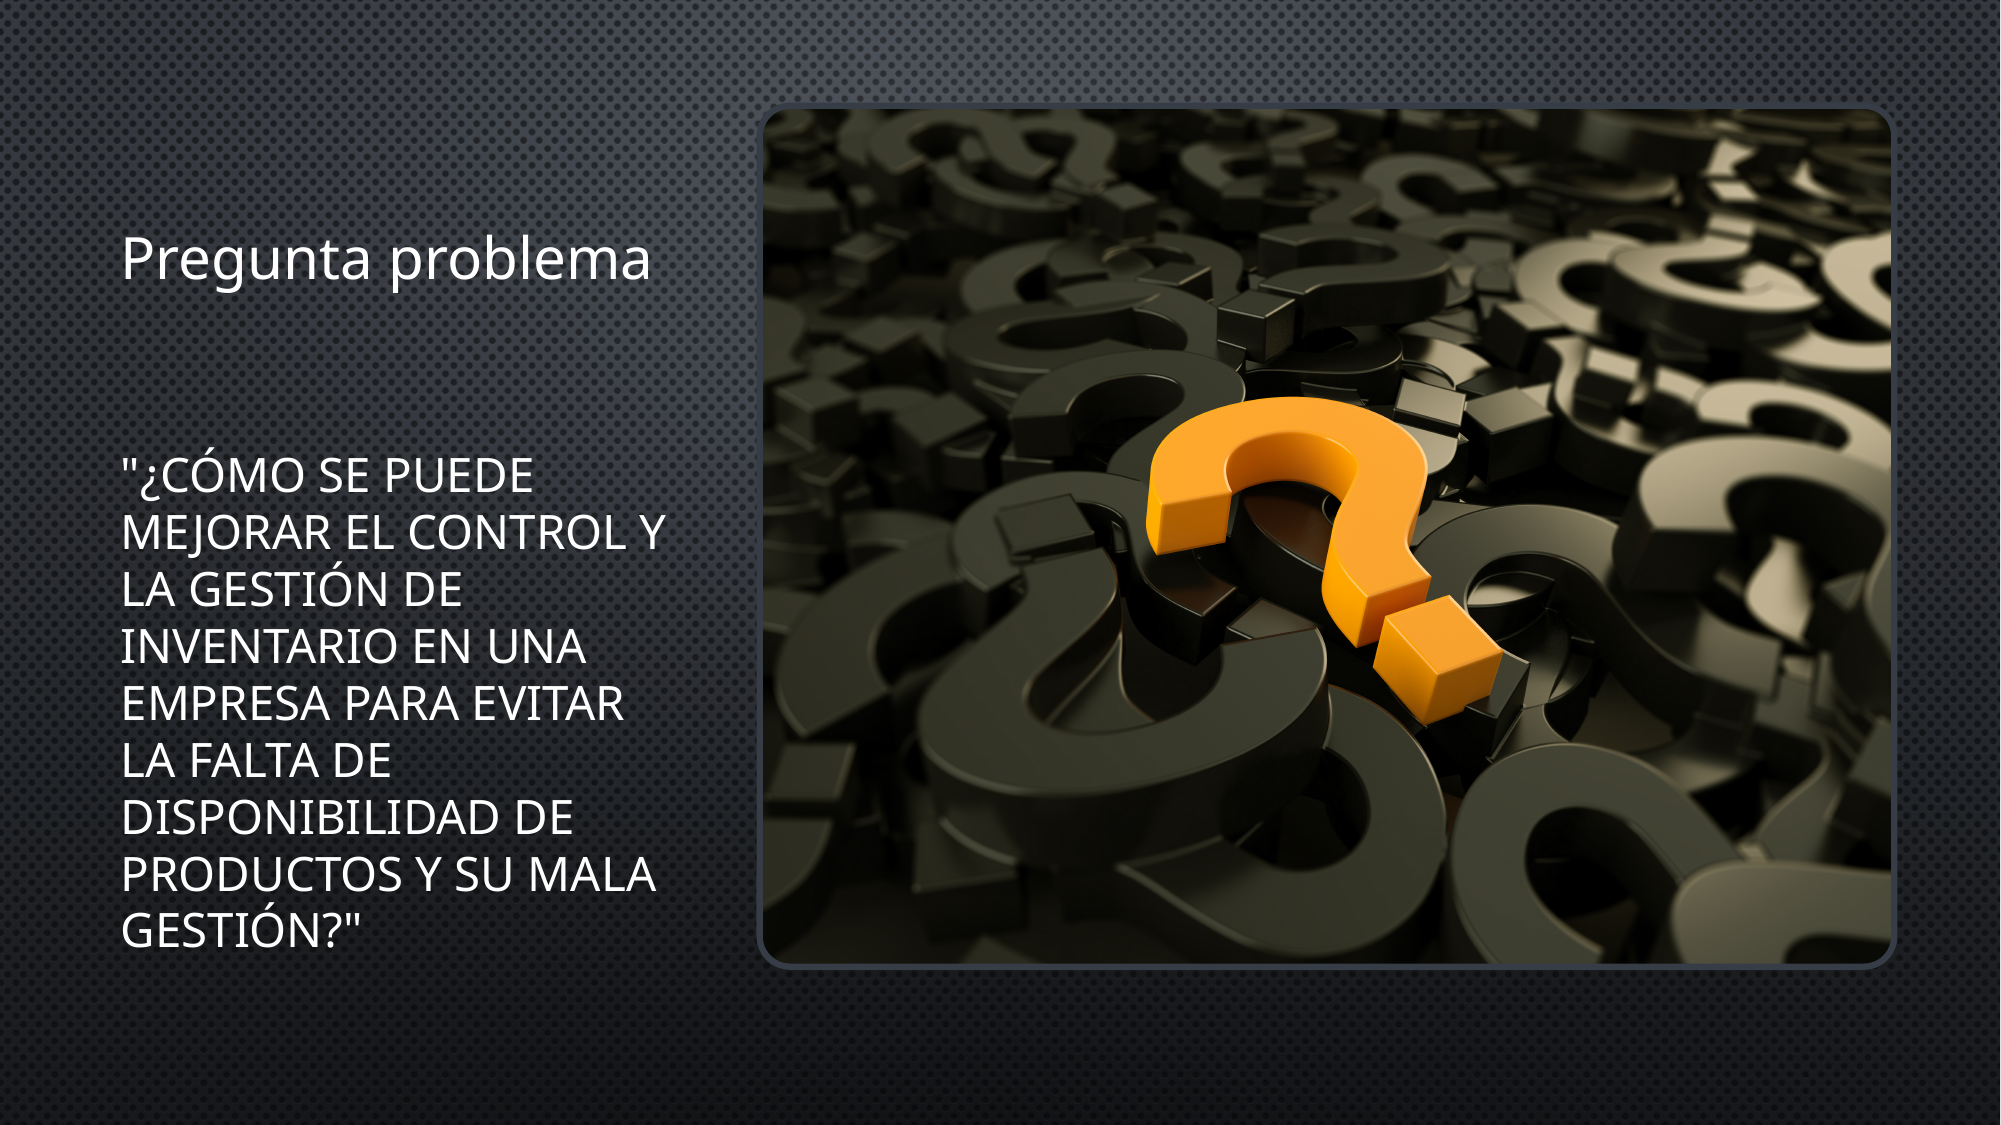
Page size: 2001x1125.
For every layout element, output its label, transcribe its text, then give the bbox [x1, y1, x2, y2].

picture [759, 105, 1895, 967]
title Pregunta problema [105, 99, 704, 413]
list "¿Cómo se puede mejorar el control y la gestión de inventario en una empresa para evitar la falta de disponibilidad de productos y su mala gestión?" [105, 437, 704, 966]
